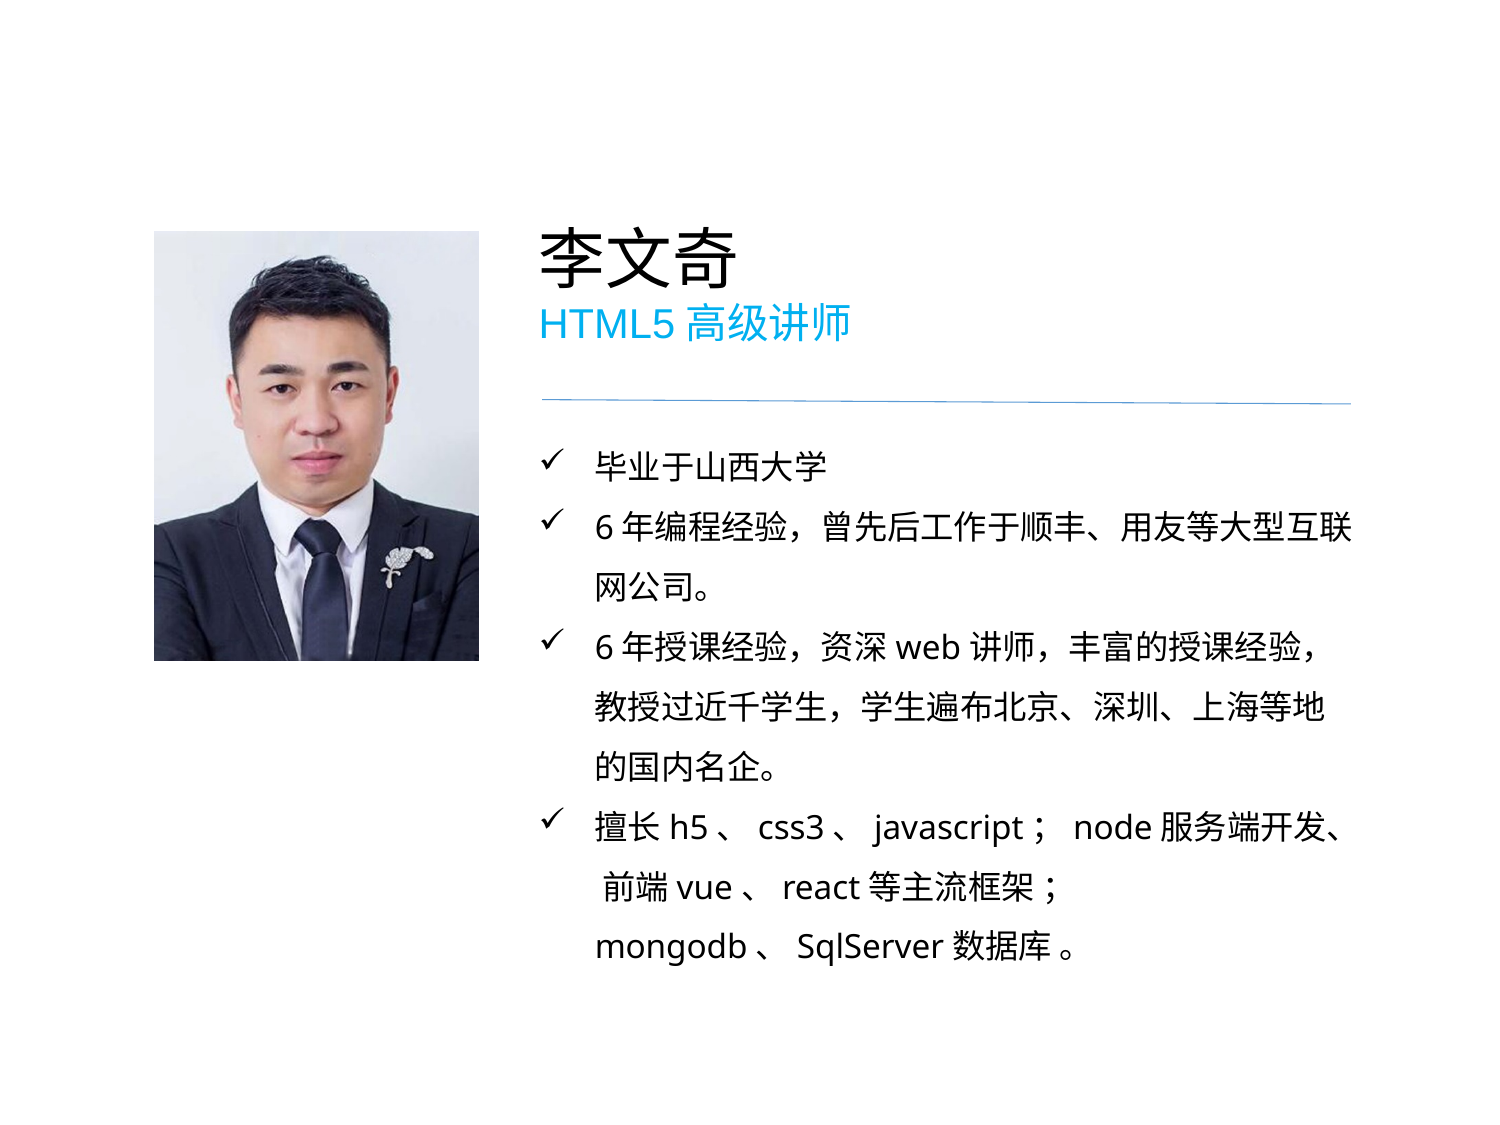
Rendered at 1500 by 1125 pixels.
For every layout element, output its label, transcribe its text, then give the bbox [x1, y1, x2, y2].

picture [154, 231, 479, 661]
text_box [541, 399, 1351, 404]
text_box 李文奇 HTML5高级讲师 毕业于山西大学 6年编程经验，曾先后工作于顺丰、用友等大型互联网公司。 6年授课经验，资深web讲师，丰富的授课经验，教授过近千学生，学生遍布北京、深圳、上海等地的国内名企。 擅长h5、css3、javascript；node服务端开发、 前端vue、react等主流框架 ；mongodb、SqlServer数据库 。 [414, 193, 1378, 990]
